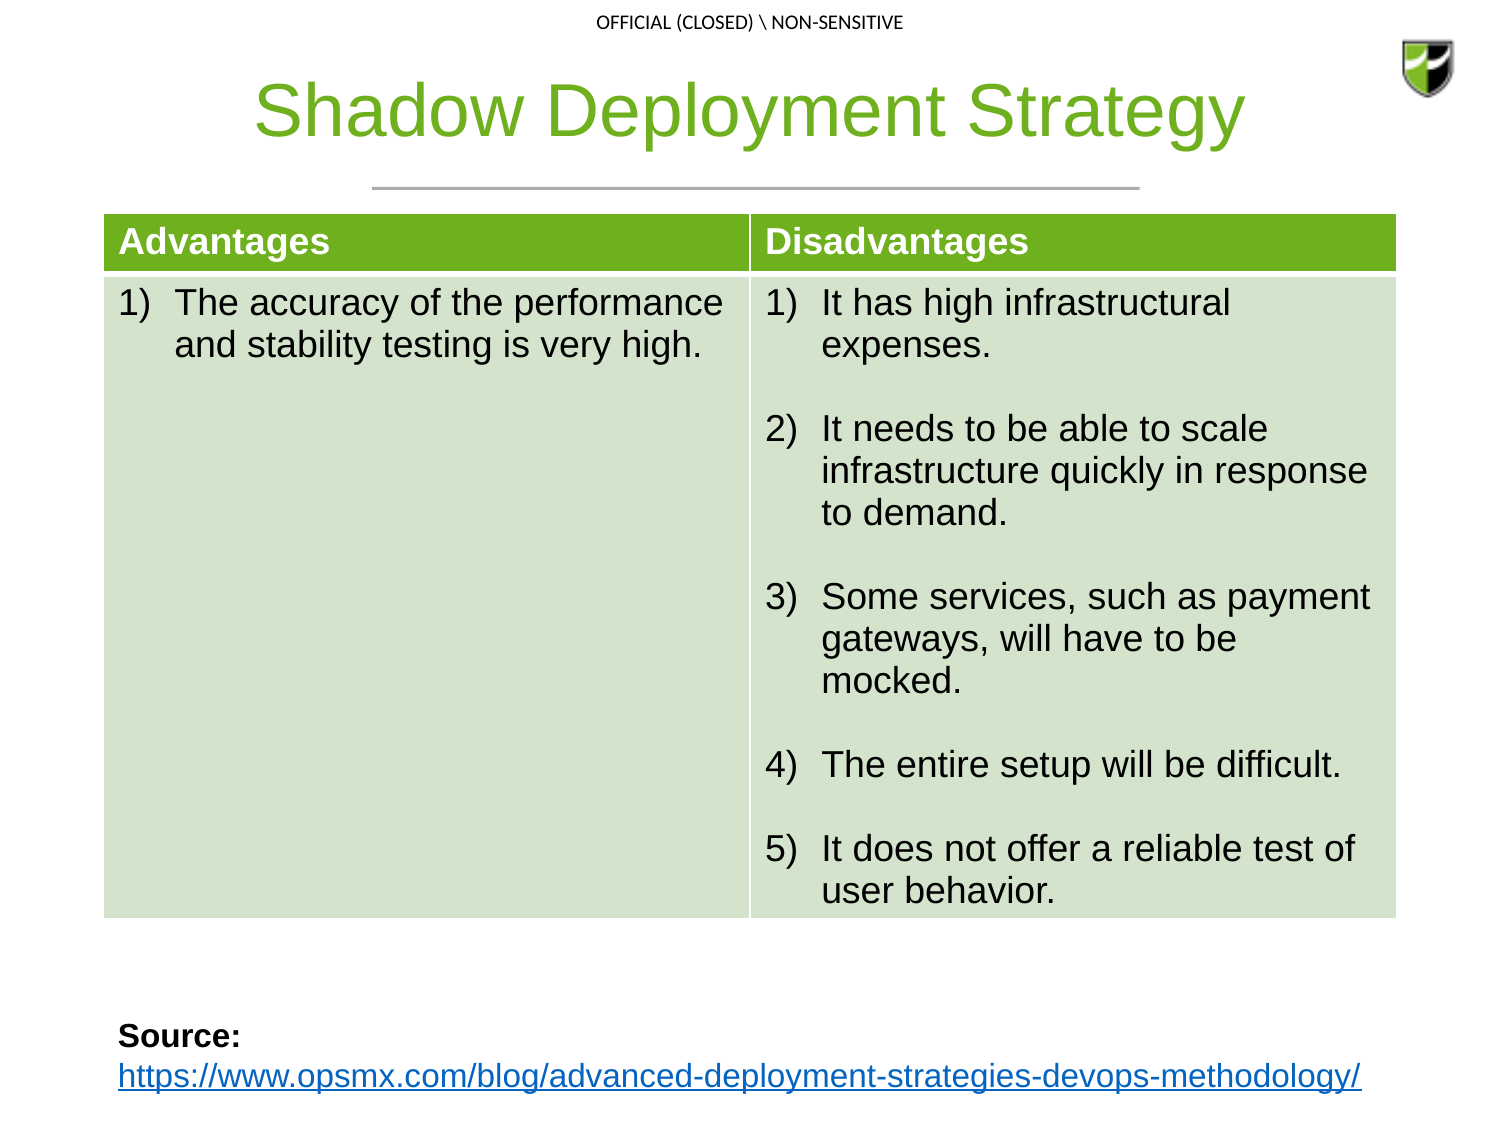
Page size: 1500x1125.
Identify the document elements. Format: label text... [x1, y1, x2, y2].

title Shadow Deployment Strategy [137, 59, 1363, 164]
table_cell It has high infrastructural expenses. It needs to be able to scale infrastructure quickly in response to demand. Some services, such as payment gateways, will have to be mocked. The entire setup will be difficult. It does not offer a reliable test of user behavior. [751, 277, 1396, 918]
text_box Source: https://www.opsmx.com/blog/advanced-deployment-strategies-devops-methodology/ [103, 1006, 1383, 1125]
table_header Advantages [104, 214, 749, 271]
table_cell The accuracy of the performance and stability testing is very high. [104, 277, 749, 918]
table_header Disadvantages [751, 214, 1396, 271]
picture [1388, 27, 1472, 113]
